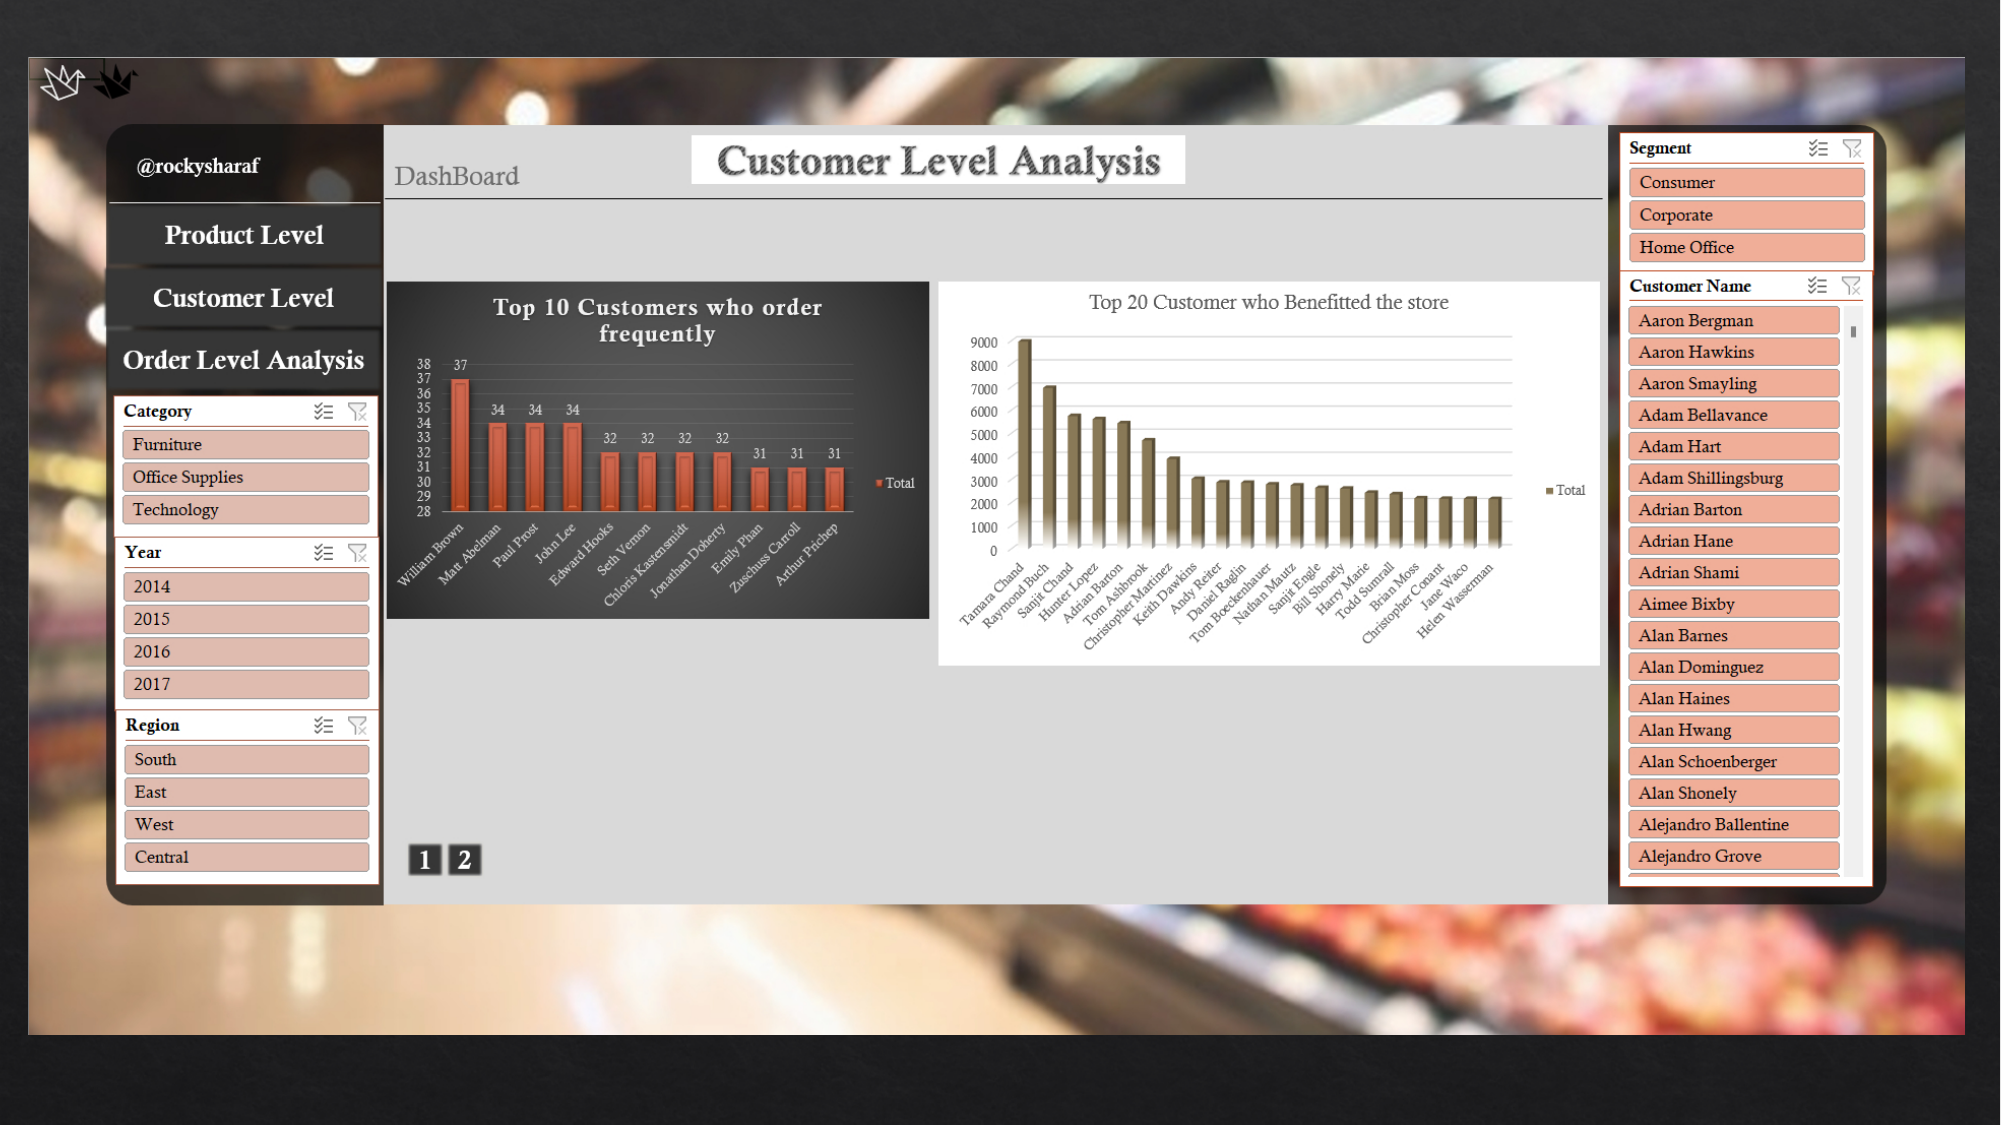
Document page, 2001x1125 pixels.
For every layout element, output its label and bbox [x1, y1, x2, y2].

picture [28, 57, 1966, 1035]
